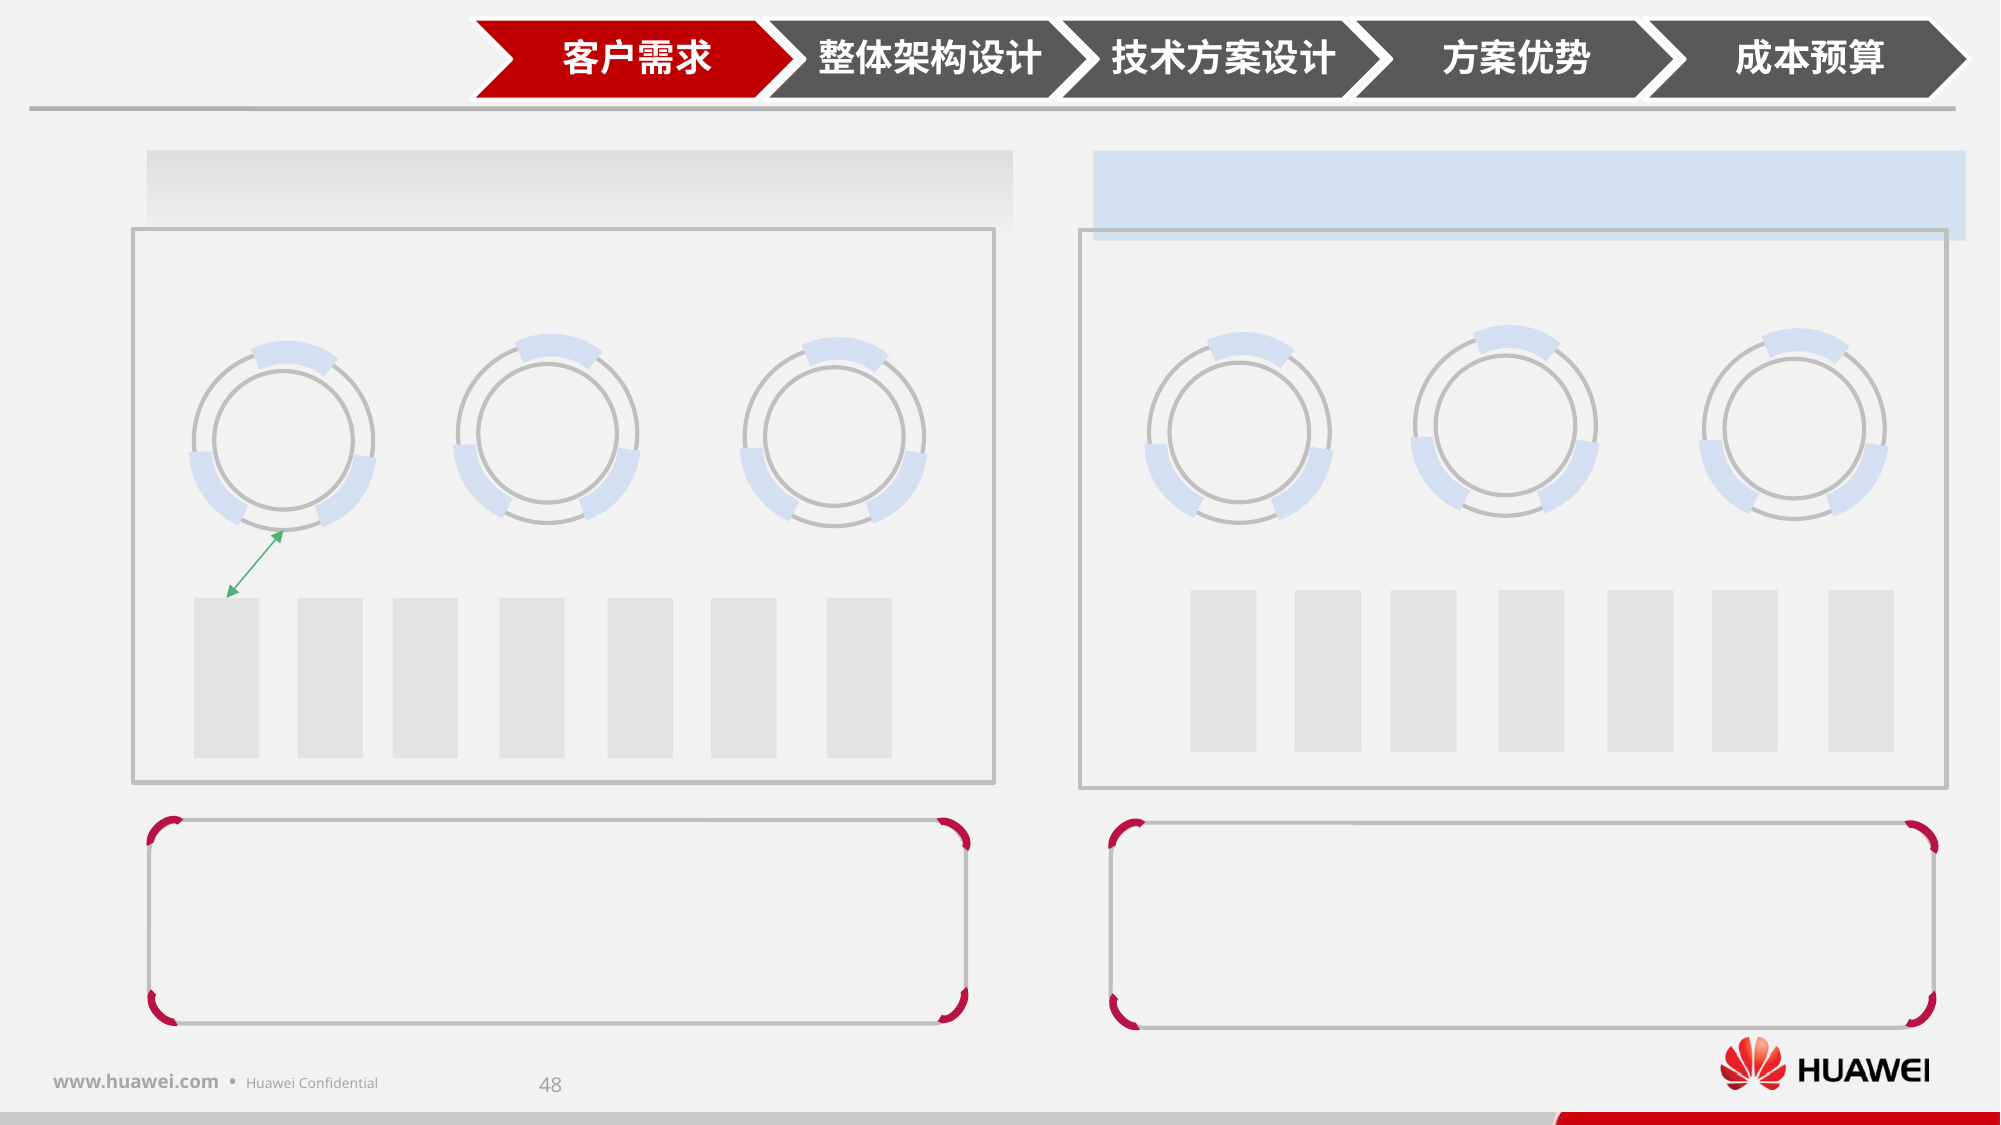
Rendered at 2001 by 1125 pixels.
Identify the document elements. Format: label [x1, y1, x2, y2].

text_box [1079, 150, 1966, 1034]
text_box [469, 18, 1971, 100]
text_box [133, 149, 1013, 1030]
picture [1720, 1037, 1929, 1093]
text_box [226, 529, 284, 599]
picture [0, 1112, 2000, 1125]
